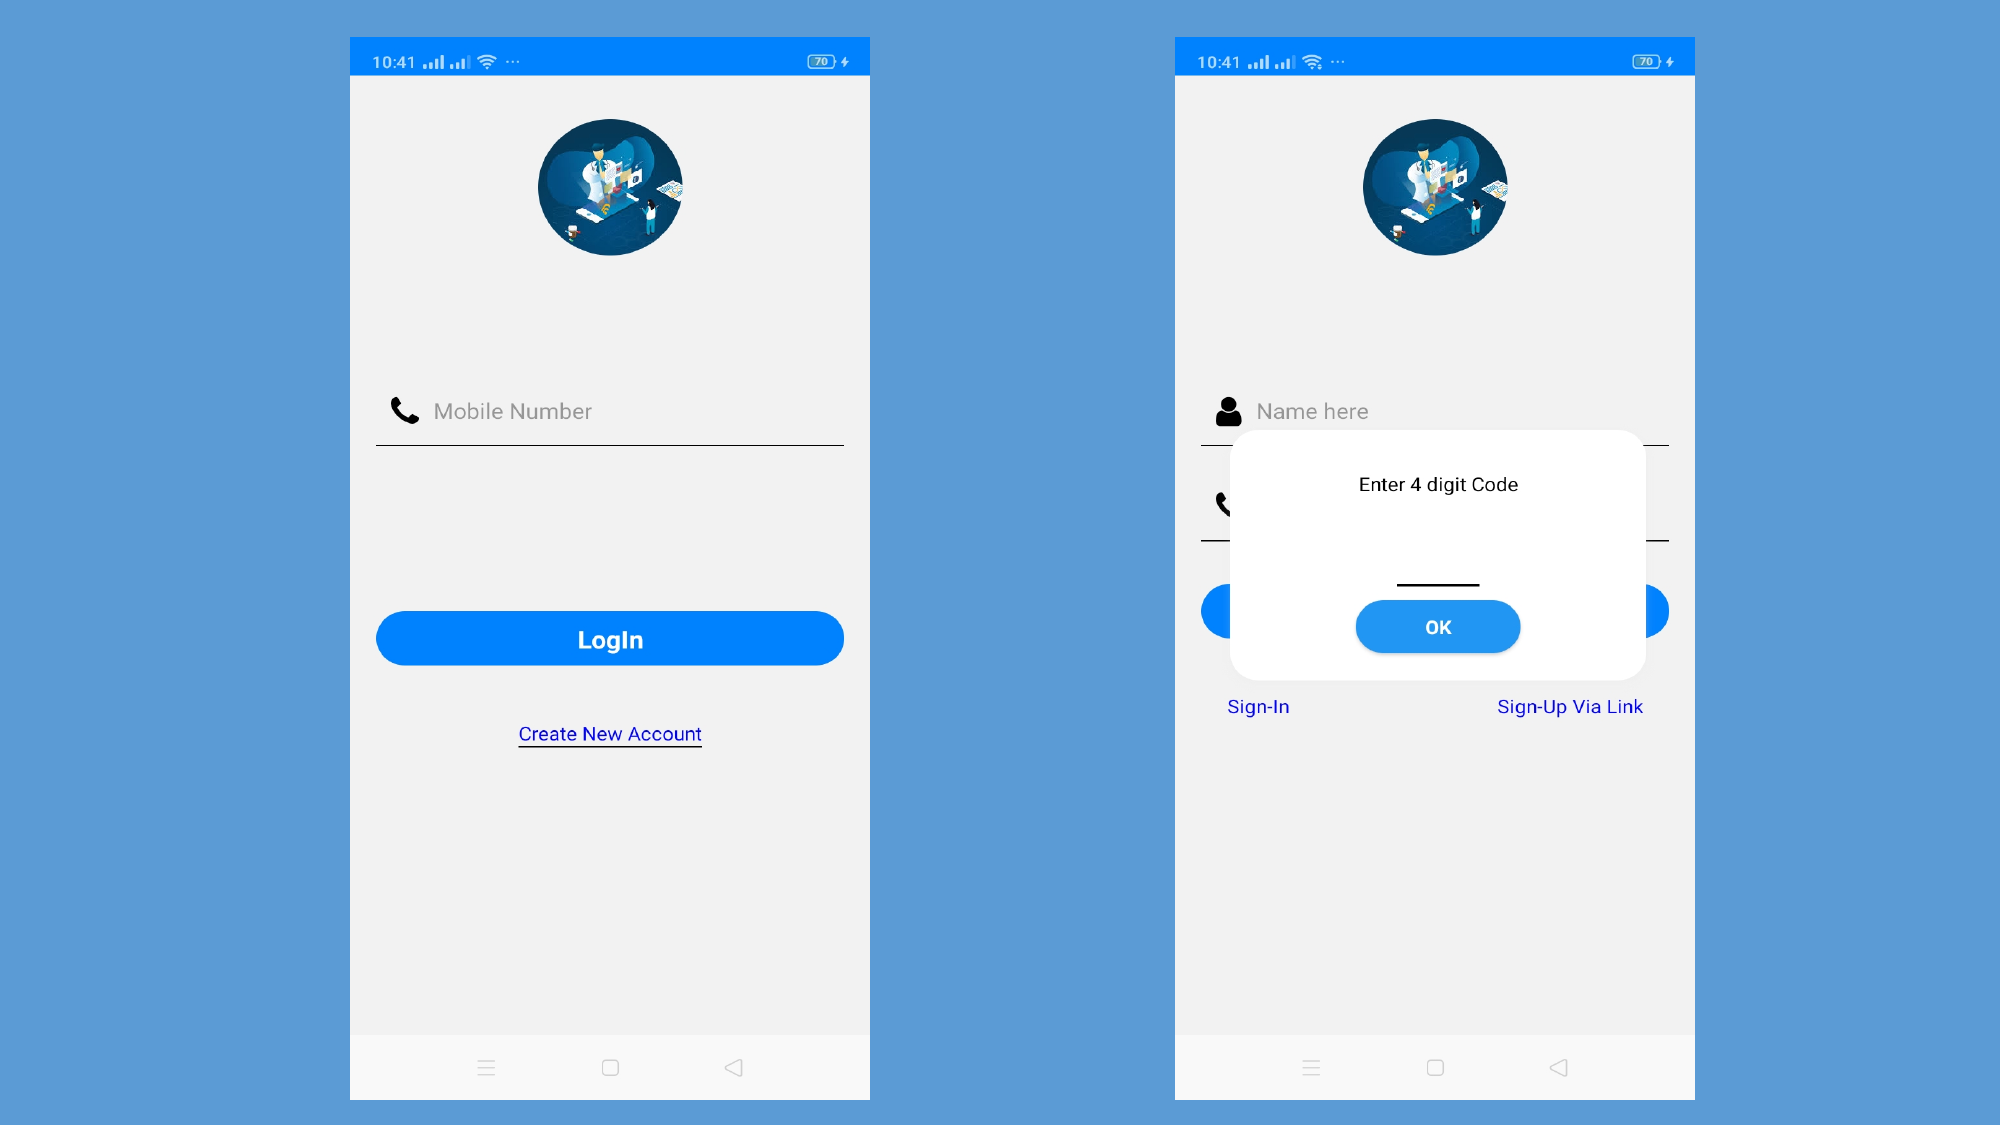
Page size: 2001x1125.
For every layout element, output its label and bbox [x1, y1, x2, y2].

picture [349, 37, 870, 1101]
picture [1174, 37, 1695, 1101]
